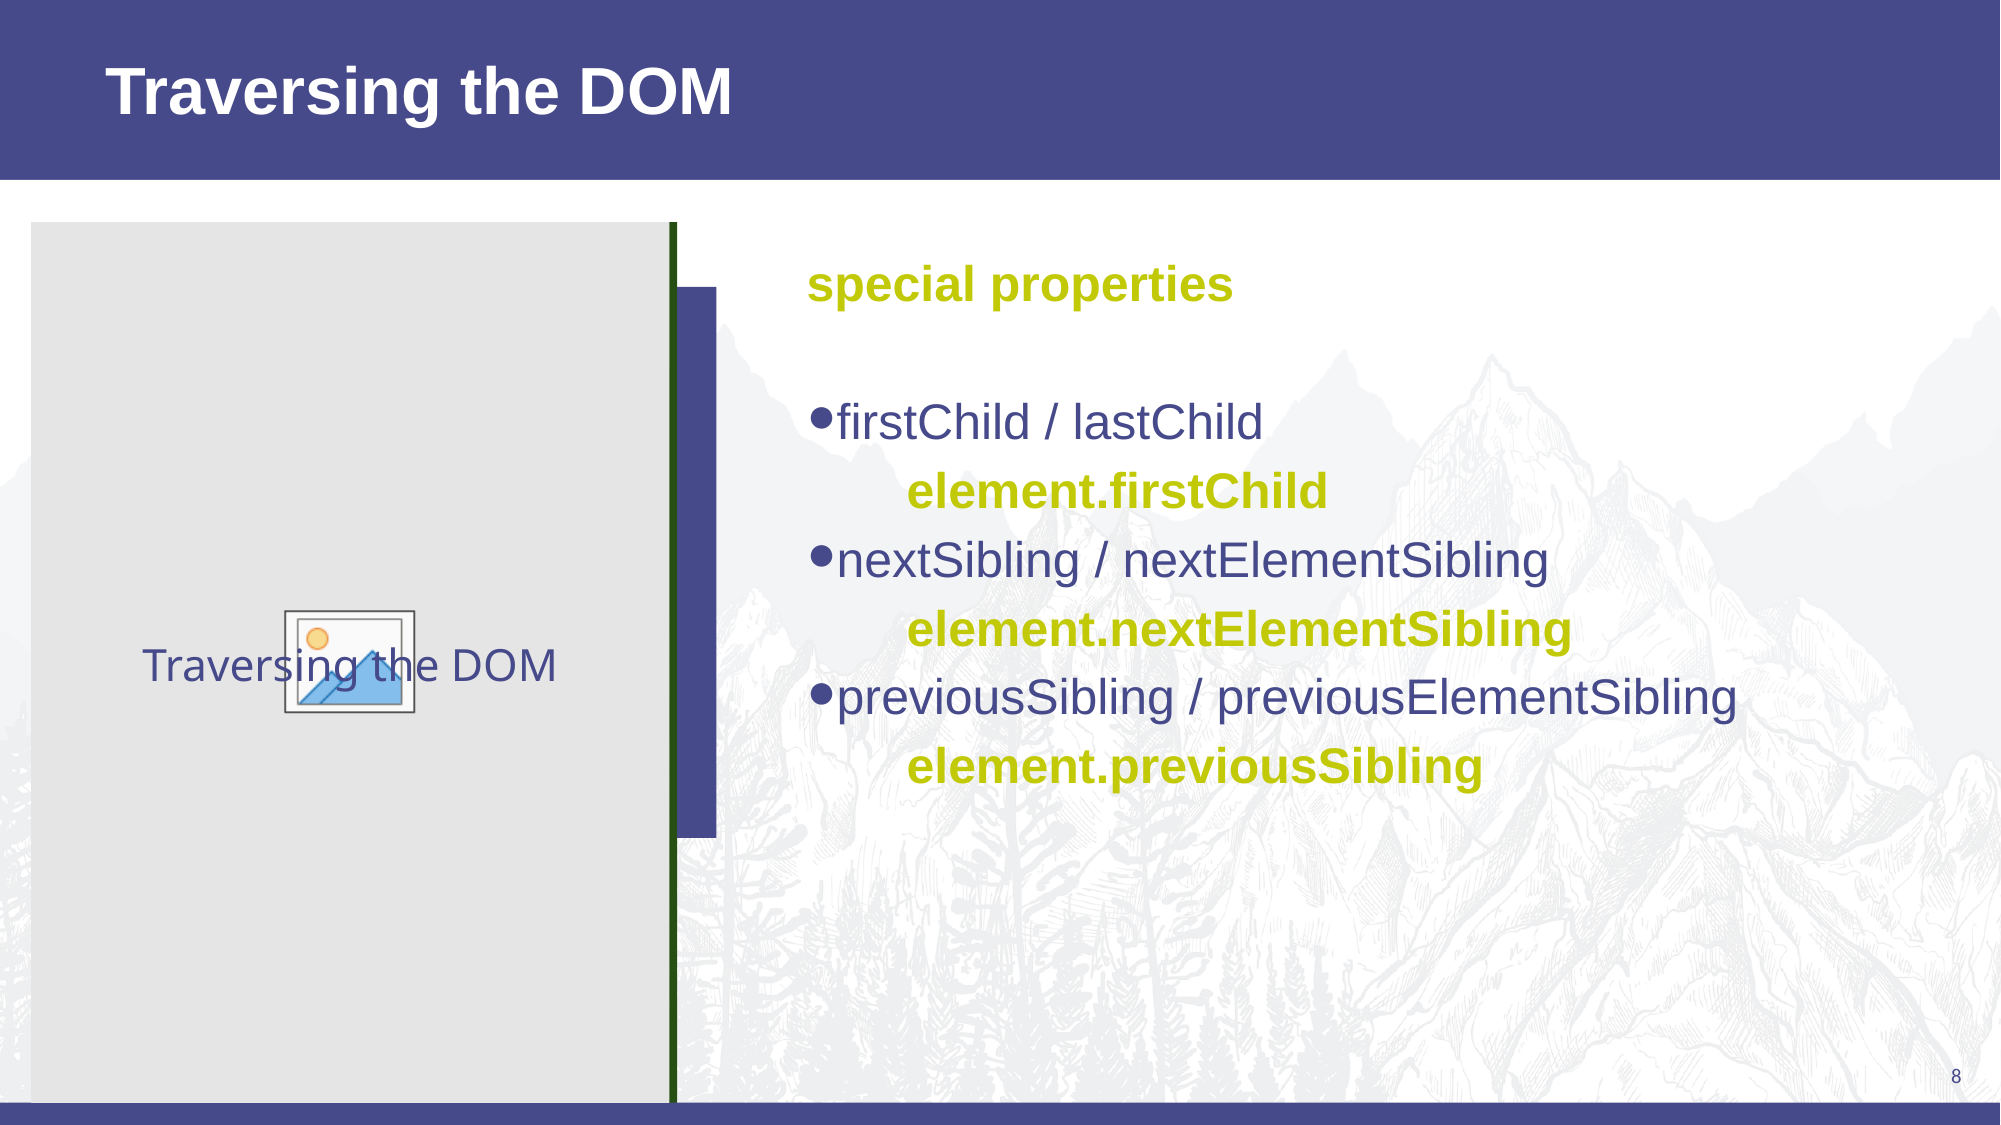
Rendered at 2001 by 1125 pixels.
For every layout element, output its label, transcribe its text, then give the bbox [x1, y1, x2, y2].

text_box [0, 0, 2000, 168]
list special properties firstChild / lastChild element.firstChild nextSibling / nextElementSibling element.nextElementSibling previousSibling / previousElementSibling element.previousSibling [786, 222, 1968, 1047]
text_box Traversing the DOM [0, 12, 1489, 163]
picture [30, 222, 670, 1103]
slide_number 8 [1897, 1049, 1968, 1101]
